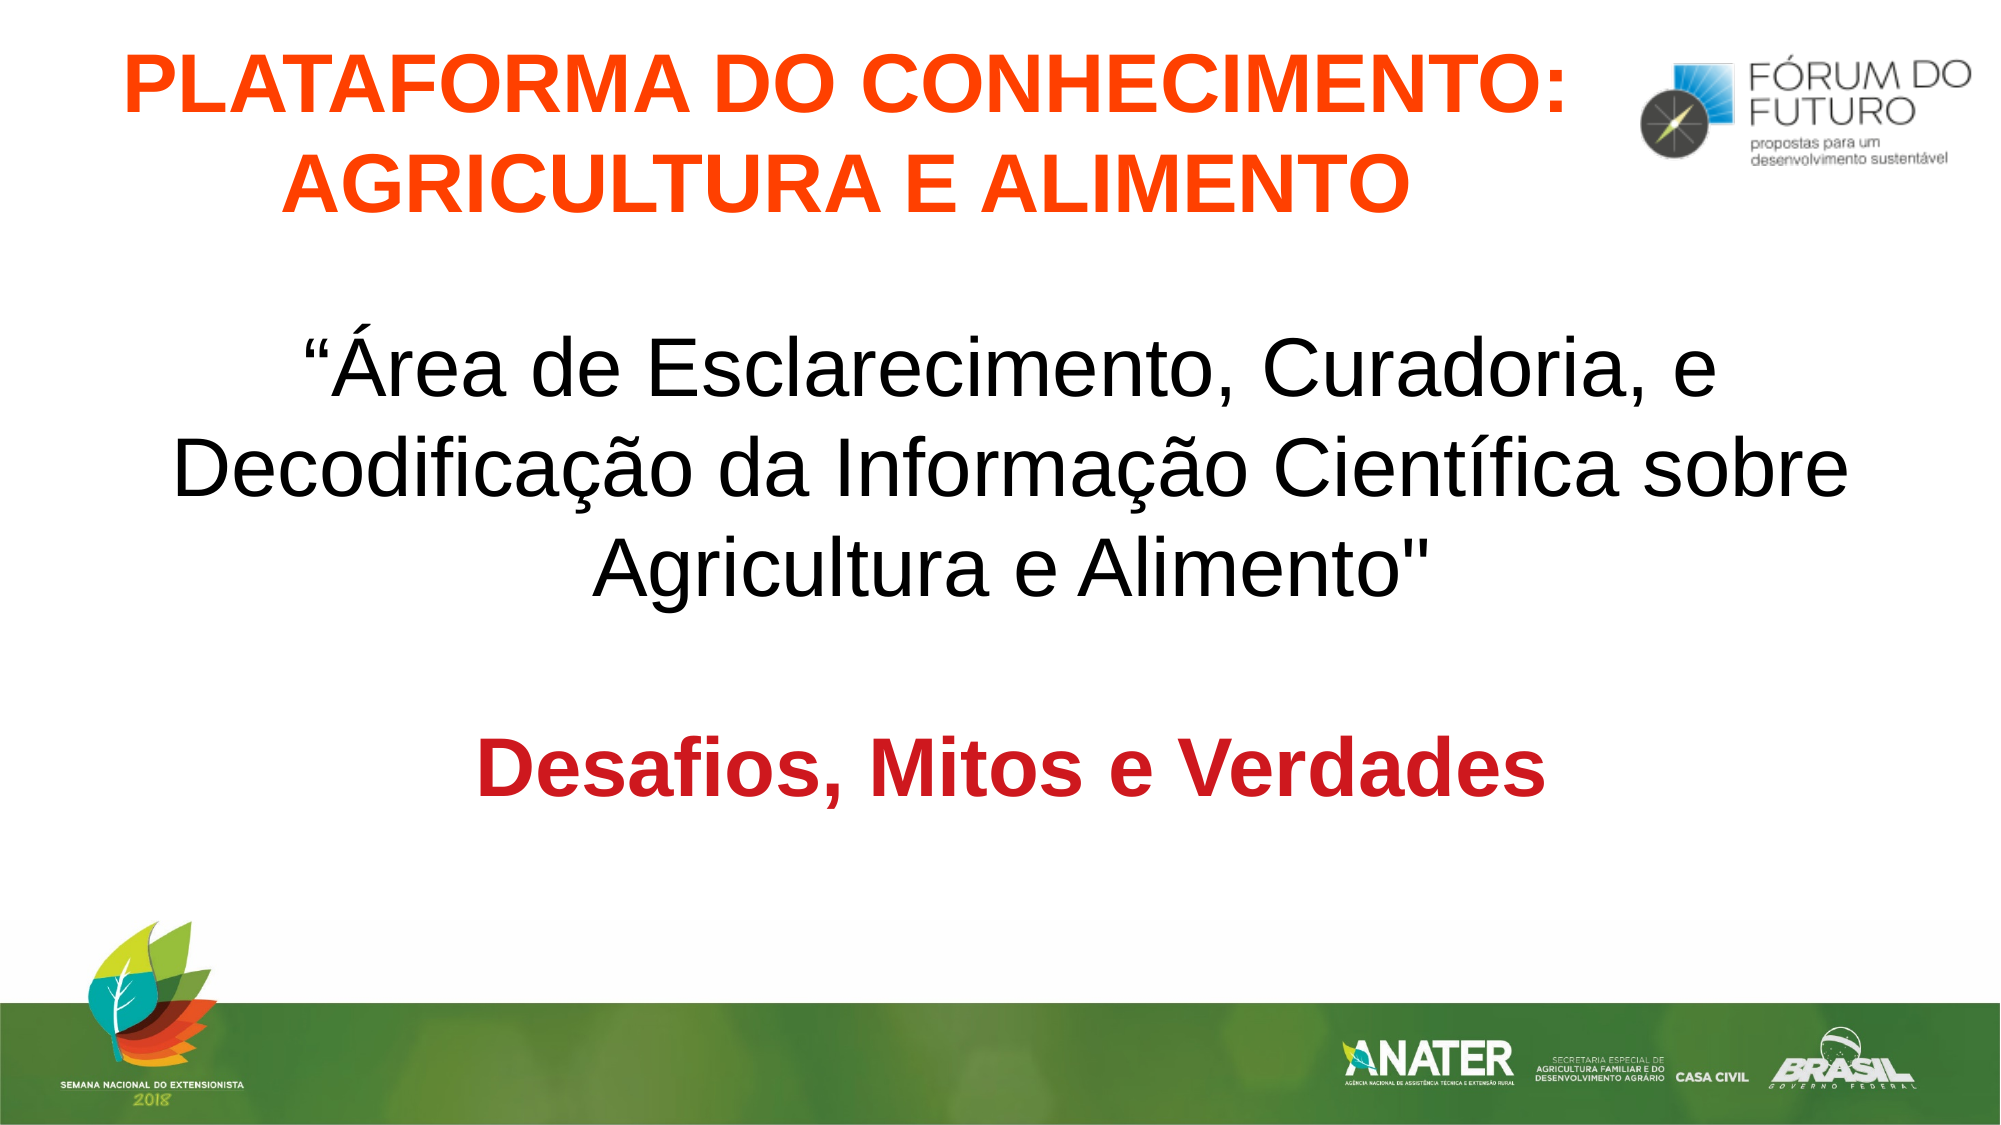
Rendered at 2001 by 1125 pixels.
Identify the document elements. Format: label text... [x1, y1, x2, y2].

text_box PLATAFORMA DO CONHECIMENTO: AGRICULTURA E ALIMENTO [75, 35, 1618, 222]
picture [1640, 35, 1973, 166]
picture [0, 919, 2000, 1125]
text_box “Área de Esclarecimento, Curadoria, e Decodificação da Informação Científica sobre Agricultura e Alimento" Desafios, Mitos e Verdades [75, 263, 1949, 863]
